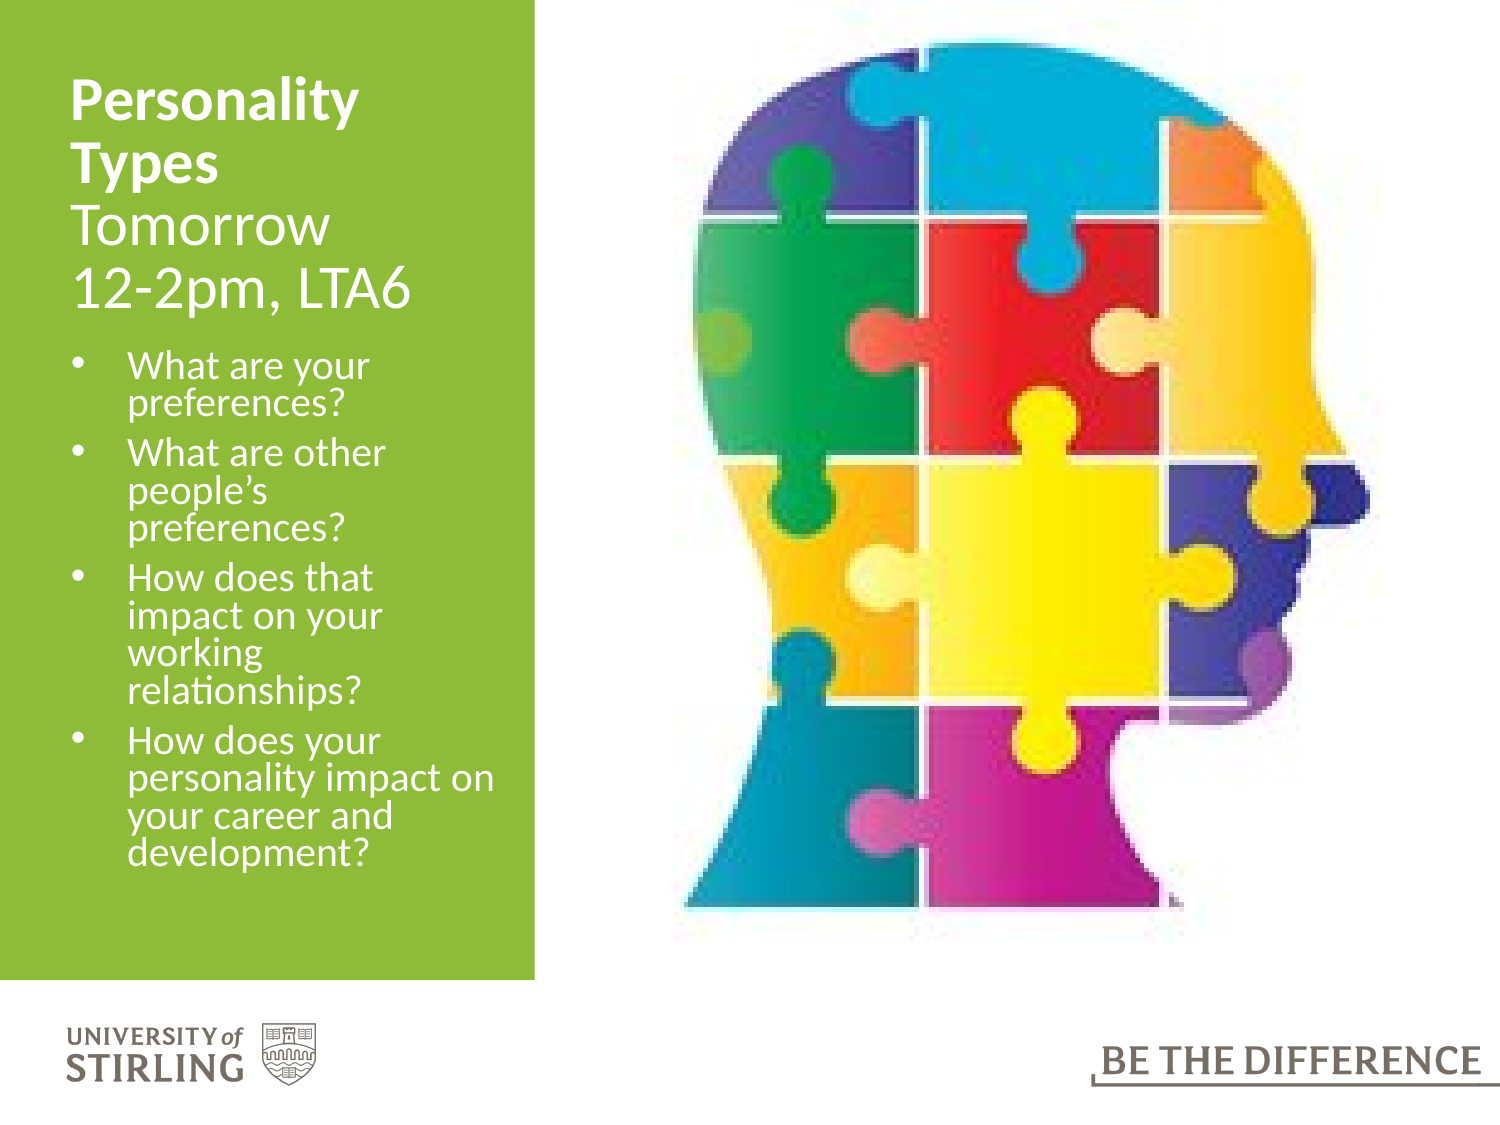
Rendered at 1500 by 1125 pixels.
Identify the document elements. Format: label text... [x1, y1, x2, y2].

picture [1090, 1043, 1500, 1092]
picture [63, 1020, 320, 1088]
picture [534, 0, 1500, 981]
list What are your preferences? What are other people’s preferences? How does that impact on your working relationships? How does your personality impact on your career and development? [70, 349, 497, 962]
title Personality Types Tomorrow 12-2pm, LTA6 [70, 70, 497, 290]
